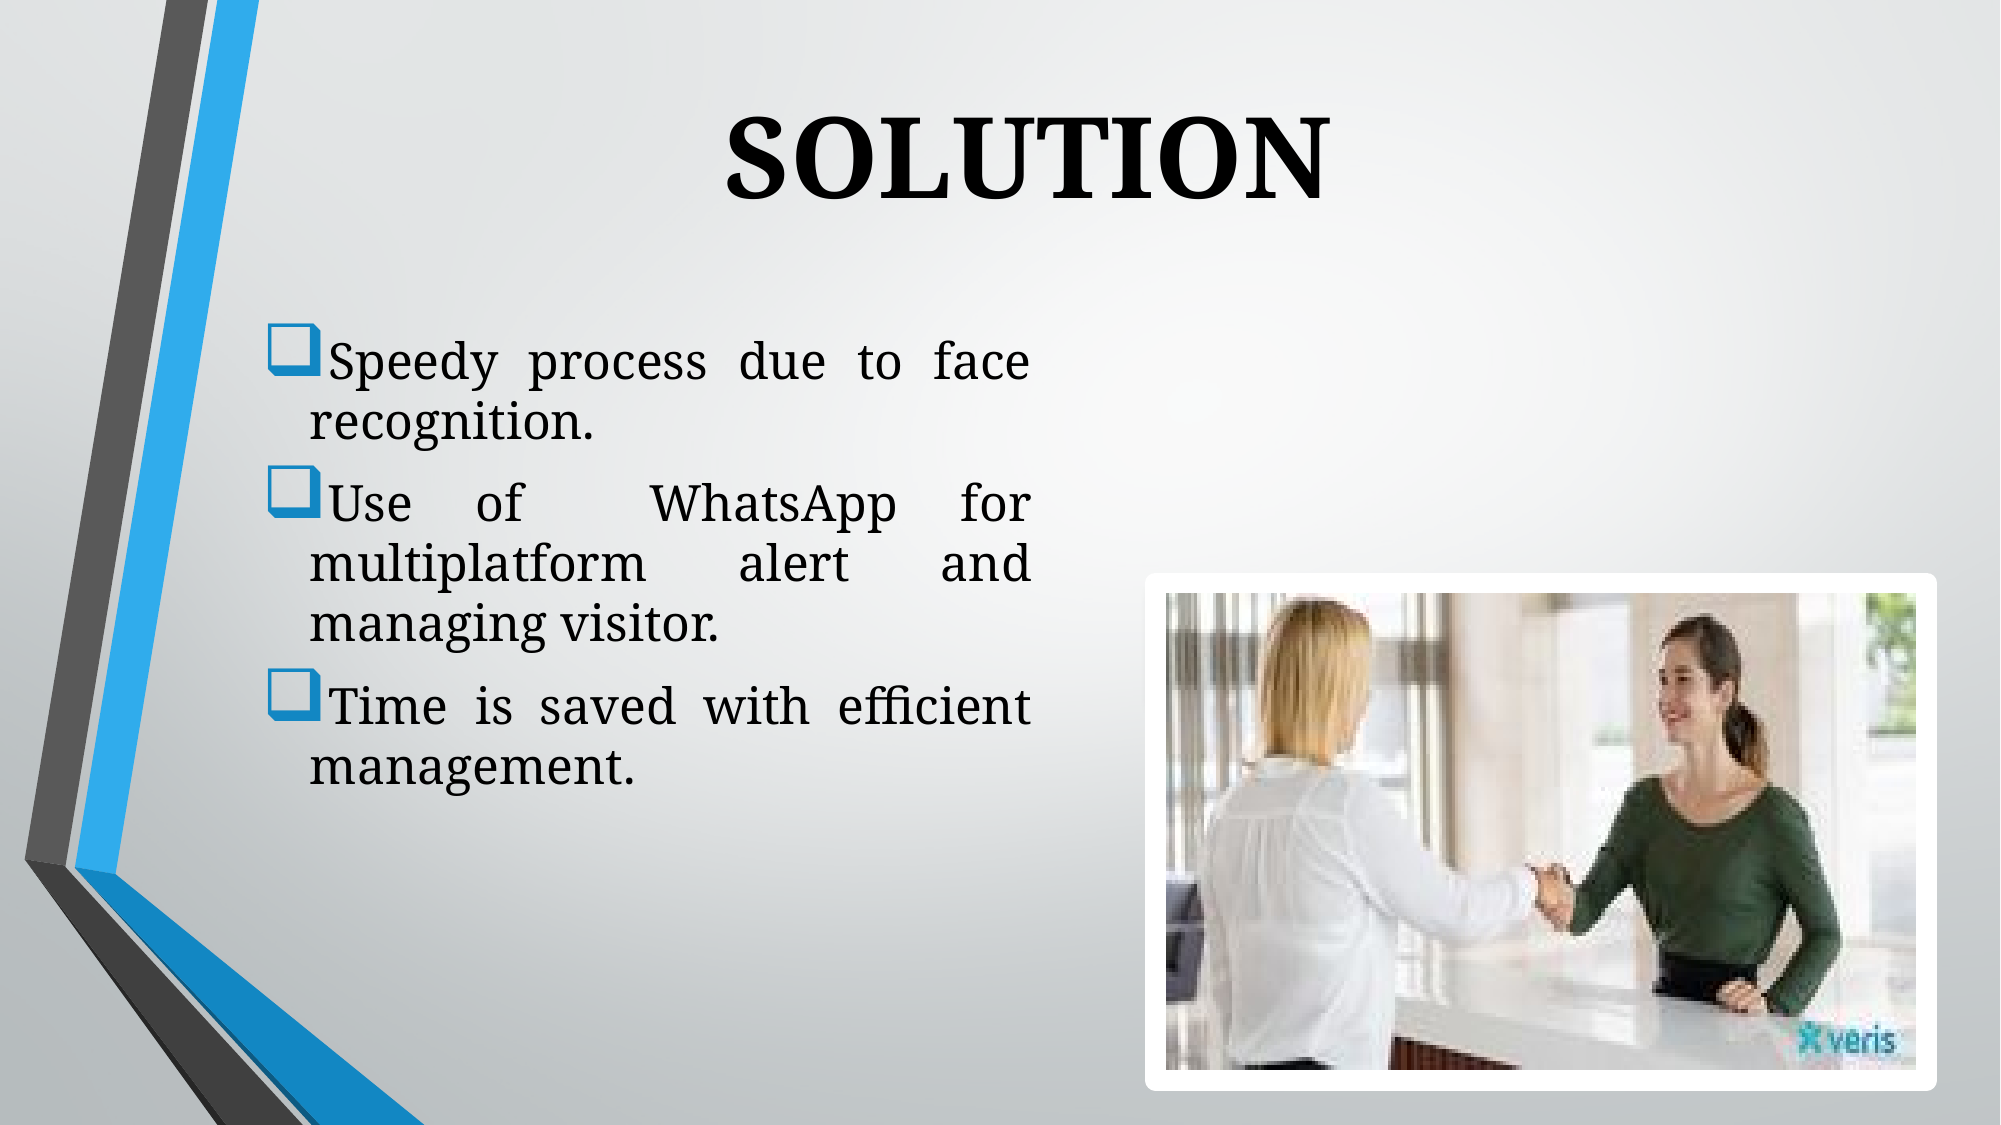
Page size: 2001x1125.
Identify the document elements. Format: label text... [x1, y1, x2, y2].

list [1165, 593, 1917, 1070]
list Speedy process due to face recognition. Use of WhatsApp for multiplatform alert and managing visitor. Time is saved with efficient management. [247, 291, 1047, 832]
title SOLUTION [621, 41, 1436, 267]
